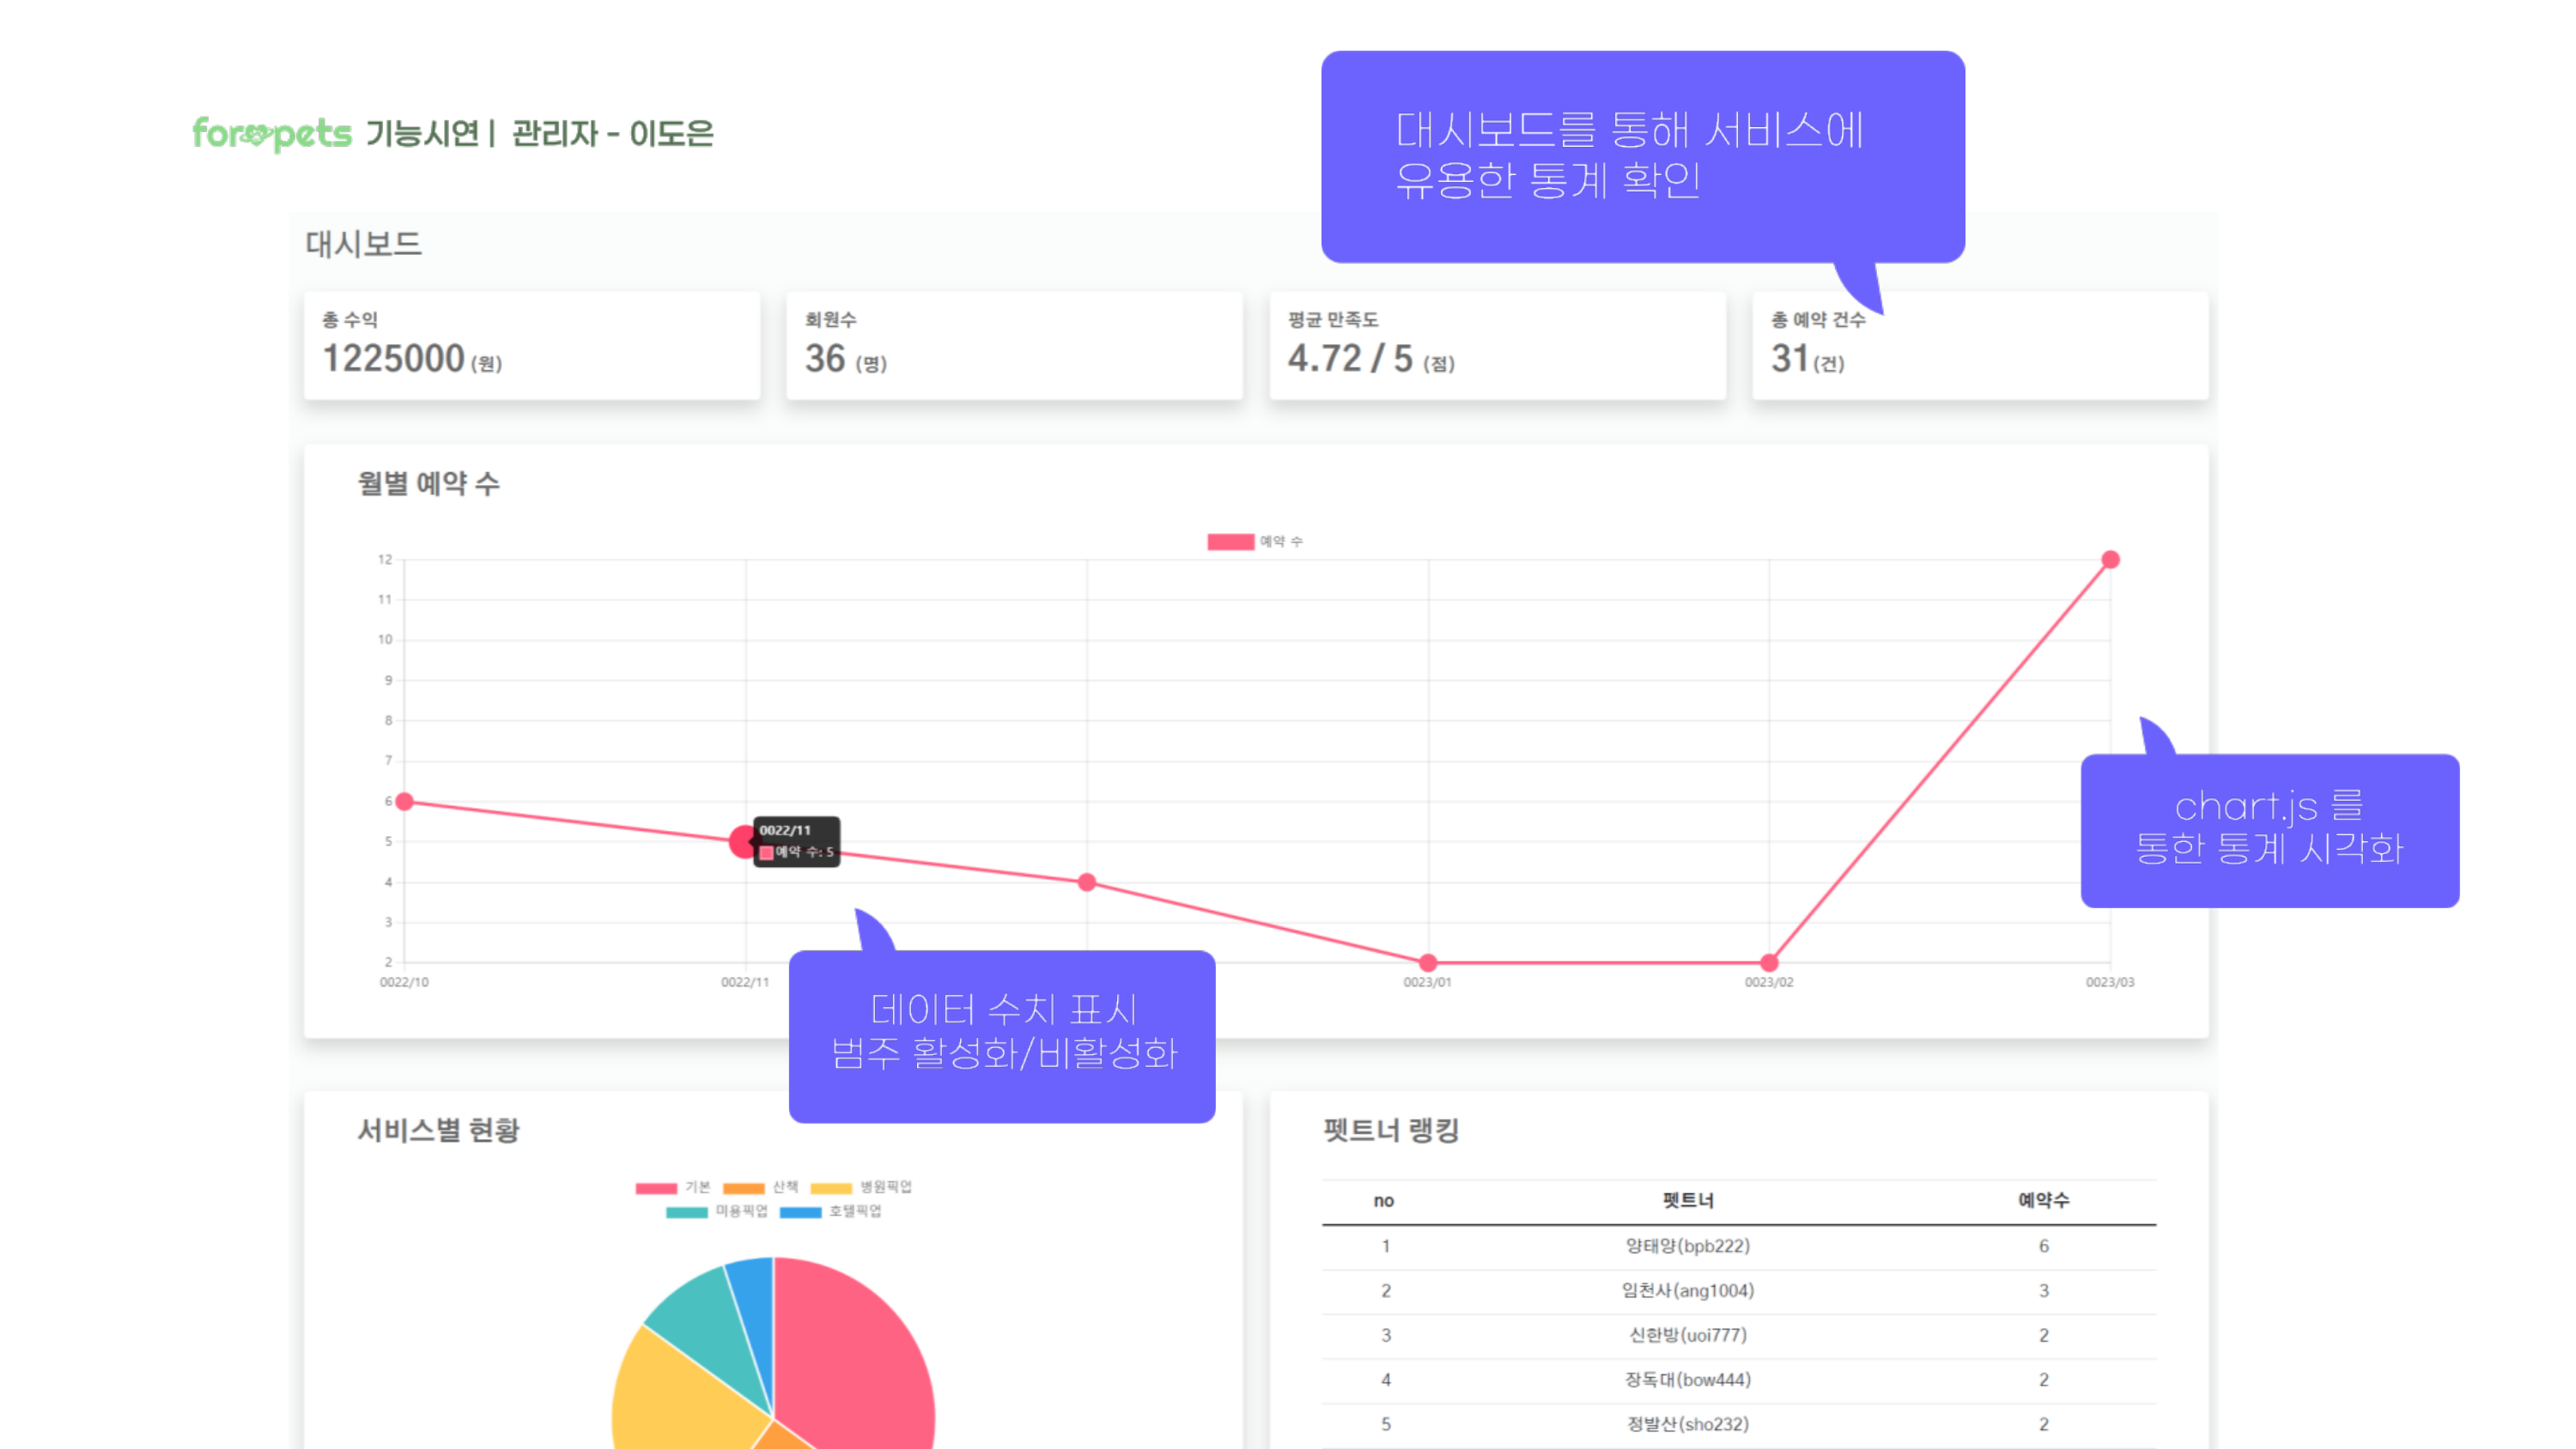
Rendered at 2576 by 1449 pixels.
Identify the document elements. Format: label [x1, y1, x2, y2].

picture [1388, 99, 1885, 219]
picture [361, 112, 732, 162]
text_box [2021, 716, 2519, 908]
text_box [788, 907, 1216, 1125]
text_box [191, 114, 353, 156]
picture [750, 983, 1201, 1090]
text_box [1321, 51, 1965, 317]
text_box [288, 212, 2220, 1449]
